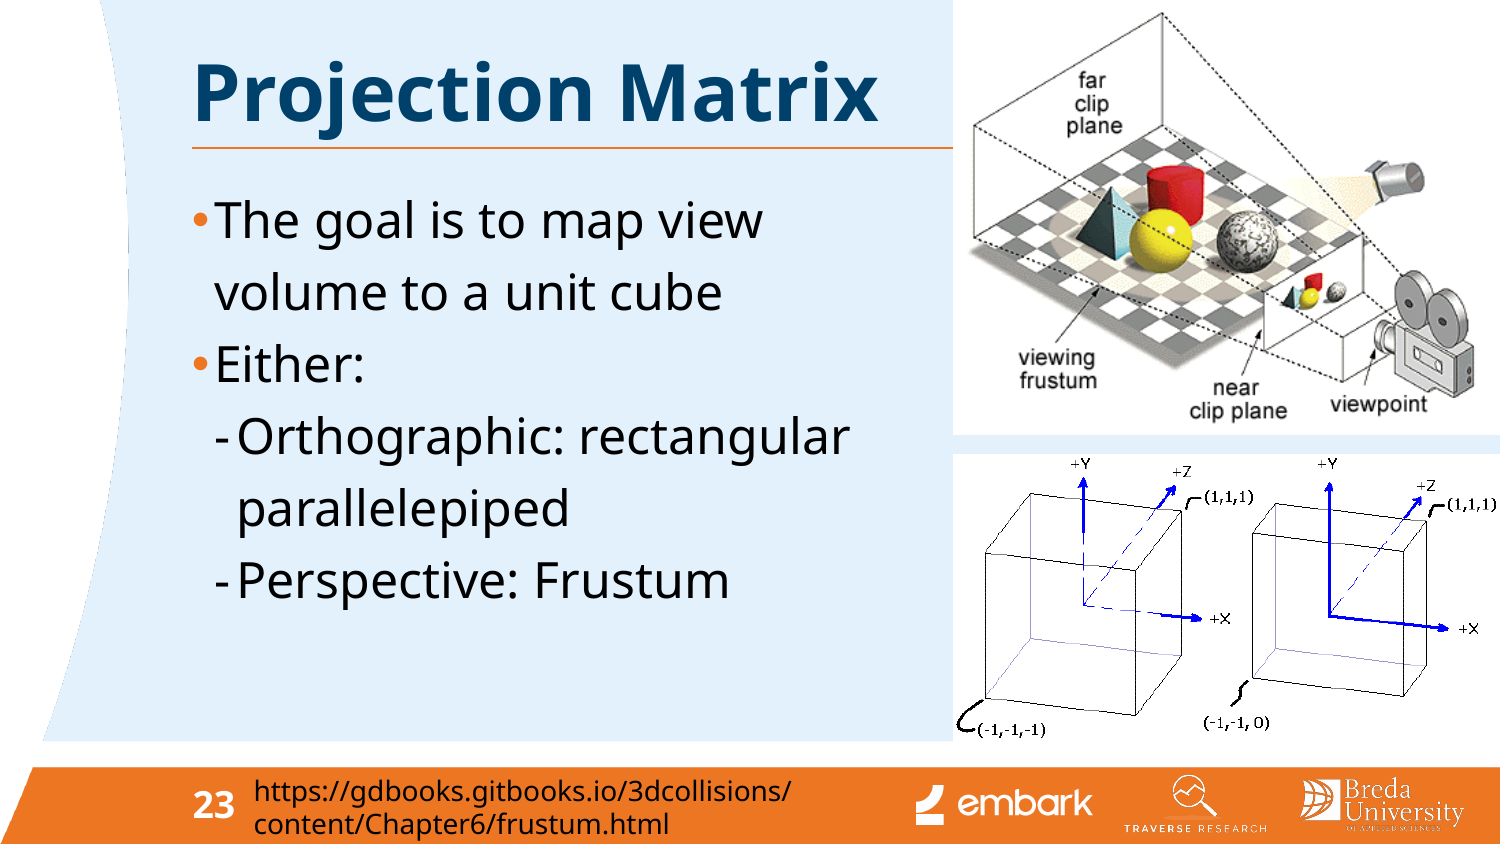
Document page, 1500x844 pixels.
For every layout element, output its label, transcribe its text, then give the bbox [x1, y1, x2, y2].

list The goal is to map view volume to a unit cube Either: Orthographic: rectangular parallelepiped Perspective: Frustum [191, 176, 943, 741]
title Projection Matrix [191, 3, 953, 138]
slide_number 23 [177, 773, 238, 819]
text_box https://gdbooks.gitbooks.io/3dcollisions/content/Chapter6/frustum.html [238, 765, 881, 844]
picture [0, 0, 1500, 844]
